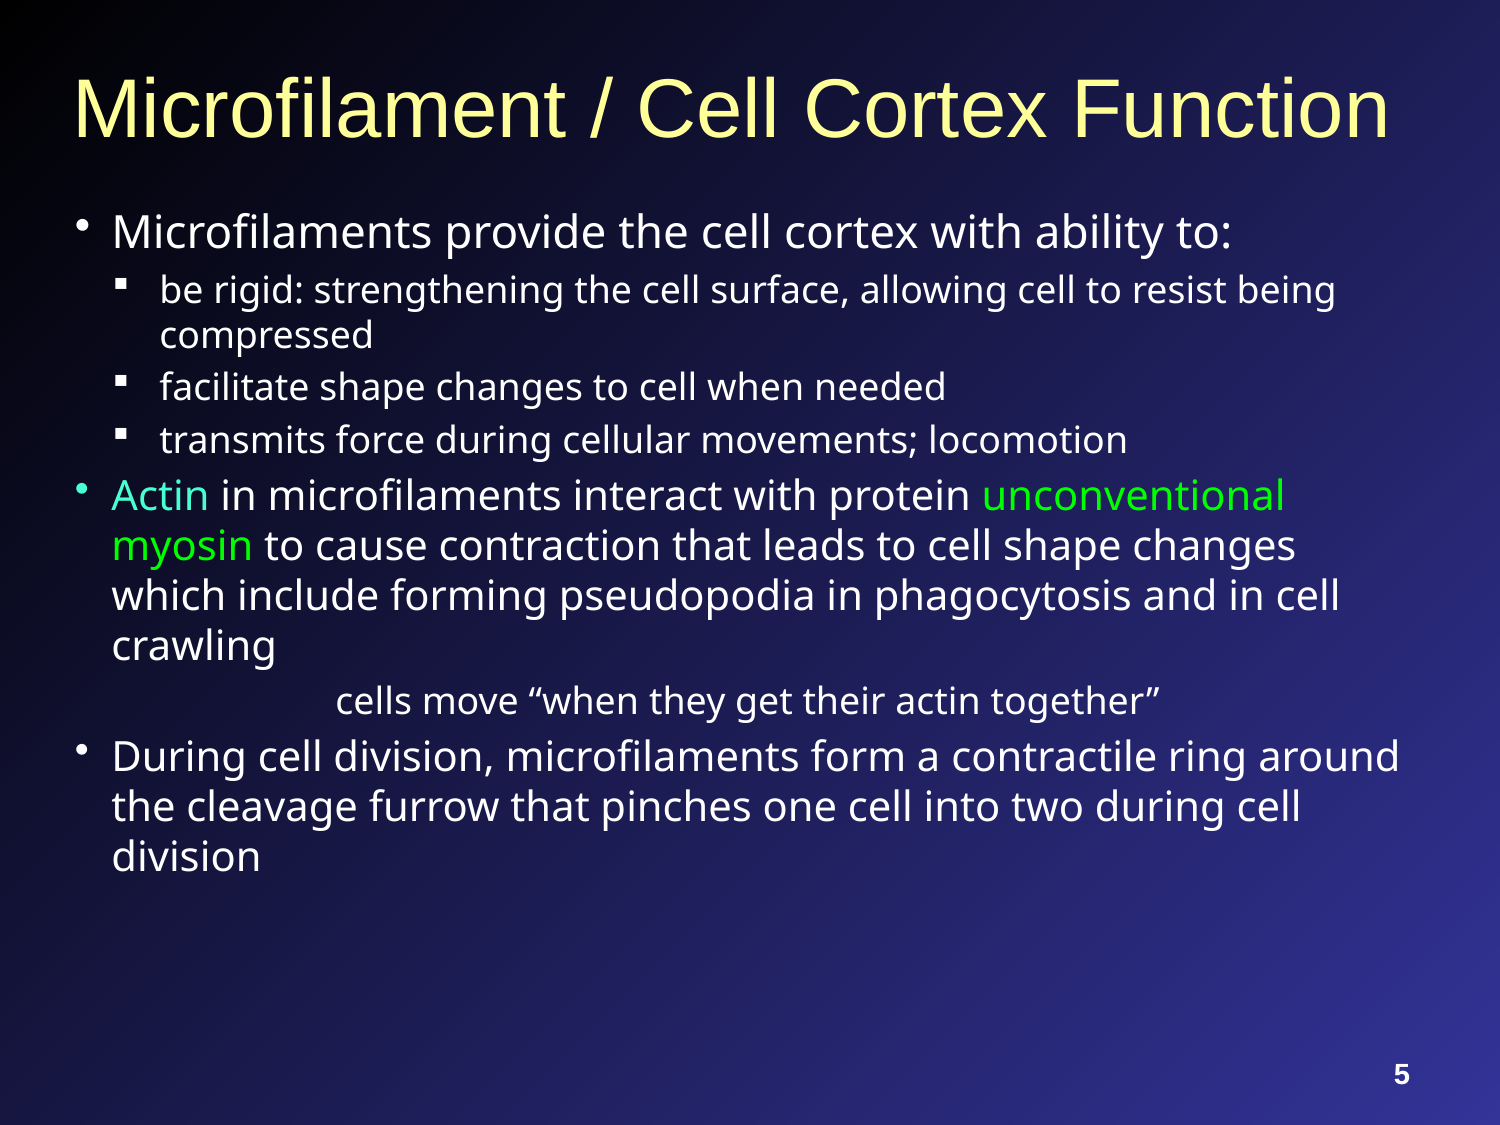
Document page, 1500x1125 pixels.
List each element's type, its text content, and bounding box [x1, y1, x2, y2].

title Microfilament / Cell Cortex Function [57, 46, 1437, 163]
slide_number 5 [1074, 1042, 1425, 1103]
list Microfilaments provide the cell cortex with ability to: be rigid: strengthening the cell surface, allowing cell to resist being compressed facilitate shape changes to cell when needed transmits force during cellular movements; locomotion Actin in microfilaments interact with protein unconventional myosin to cause contraction that leads to cell shape changes which include forming pseudopodia in phagocytosis and in cell crawling cells move “when they get their actin together” During cell division, microfilaments form a contractile ring around the cleavage furrow that pinches one cell into two during cell division [59, 195, 1437, 1006]
